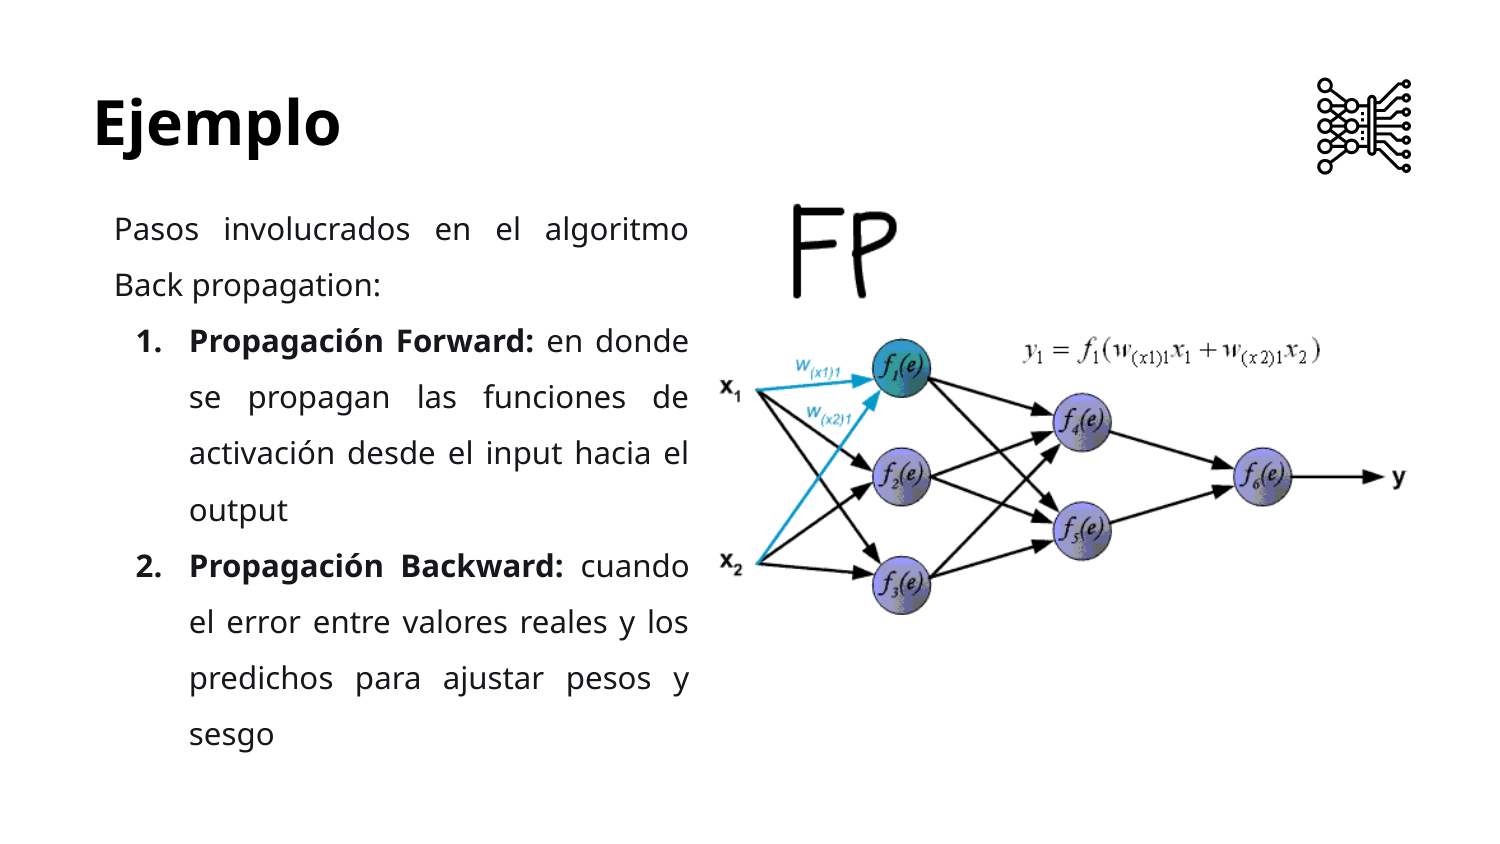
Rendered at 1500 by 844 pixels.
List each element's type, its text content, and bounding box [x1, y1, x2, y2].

text_box Pasos involucrados en el algoritmo Back propagation: Propagación Forward: en donde se propagan las funciones de activación desde el input hacia el output Propagación Backward: cuando el error entre valores reales y los predichos para ajustar pesos y sesgo [98, 175, 705, 767]
text_box Ejemplo [77, 76, 1313, 175]
picture [717, 76, 1414, 627]
